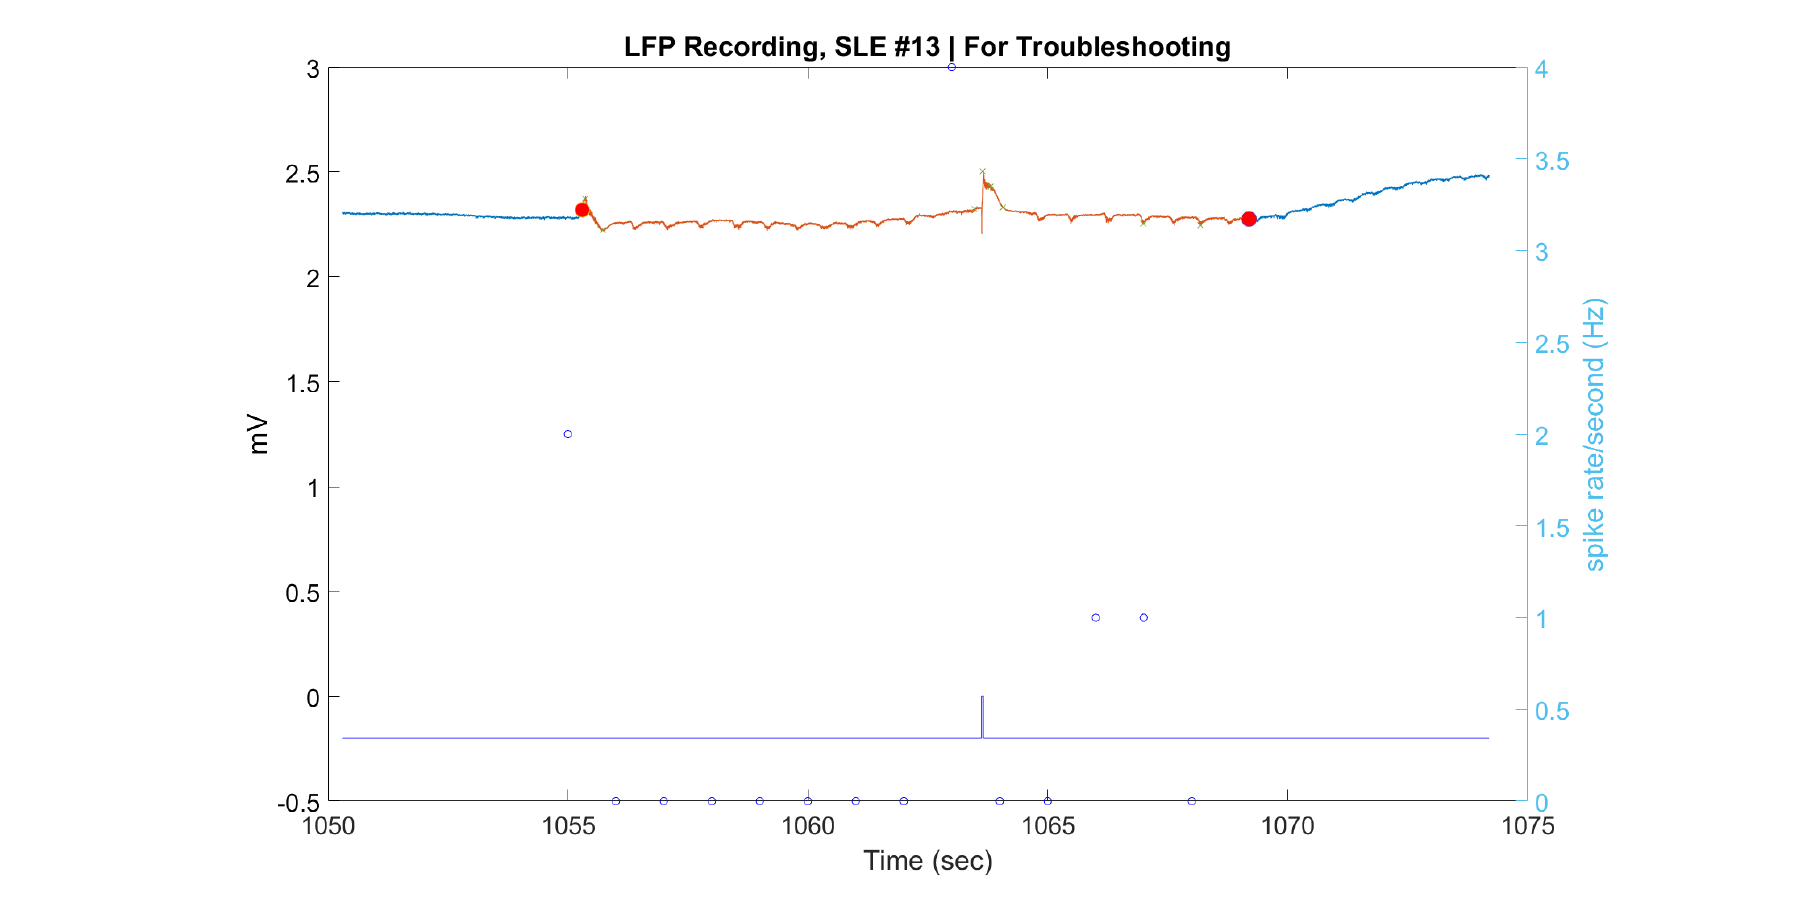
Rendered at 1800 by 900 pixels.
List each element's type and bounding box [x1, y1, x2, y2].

picture [126, 0, 1674, 900]
